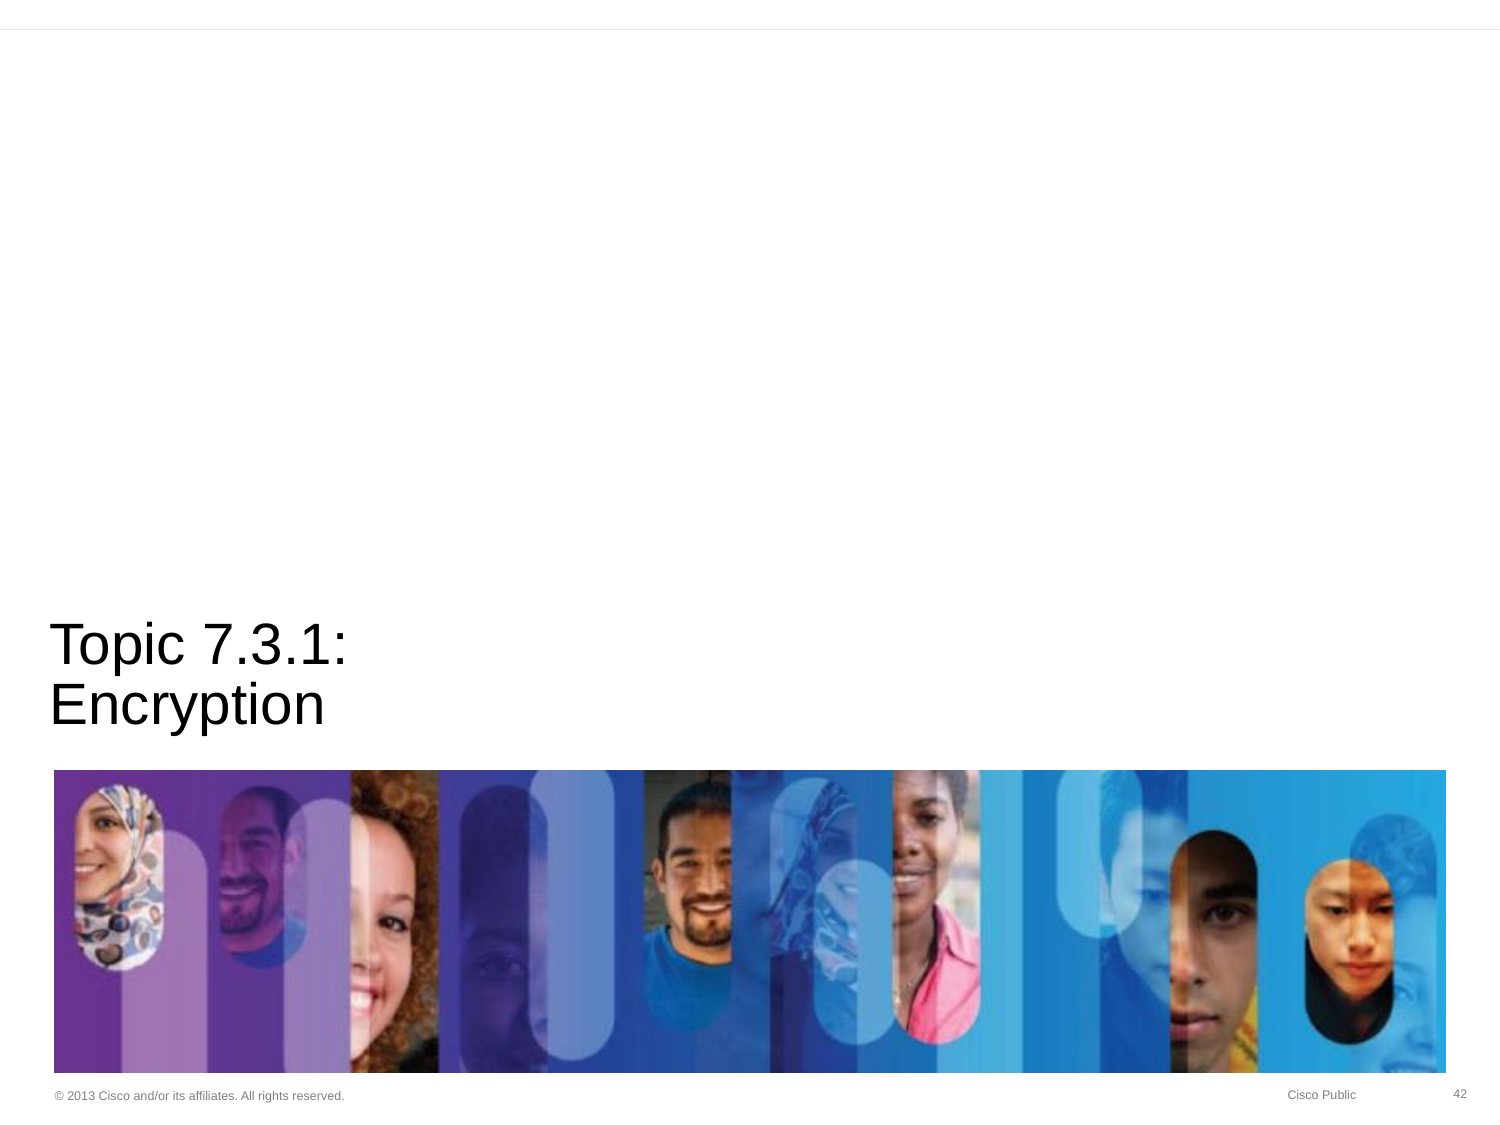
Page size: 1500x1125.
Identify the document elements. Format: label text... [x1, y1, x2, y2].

title Topic 7.3.1: Encryption [36, 65, 1439, 744]
picture [54, 770, 1446, 1073]
